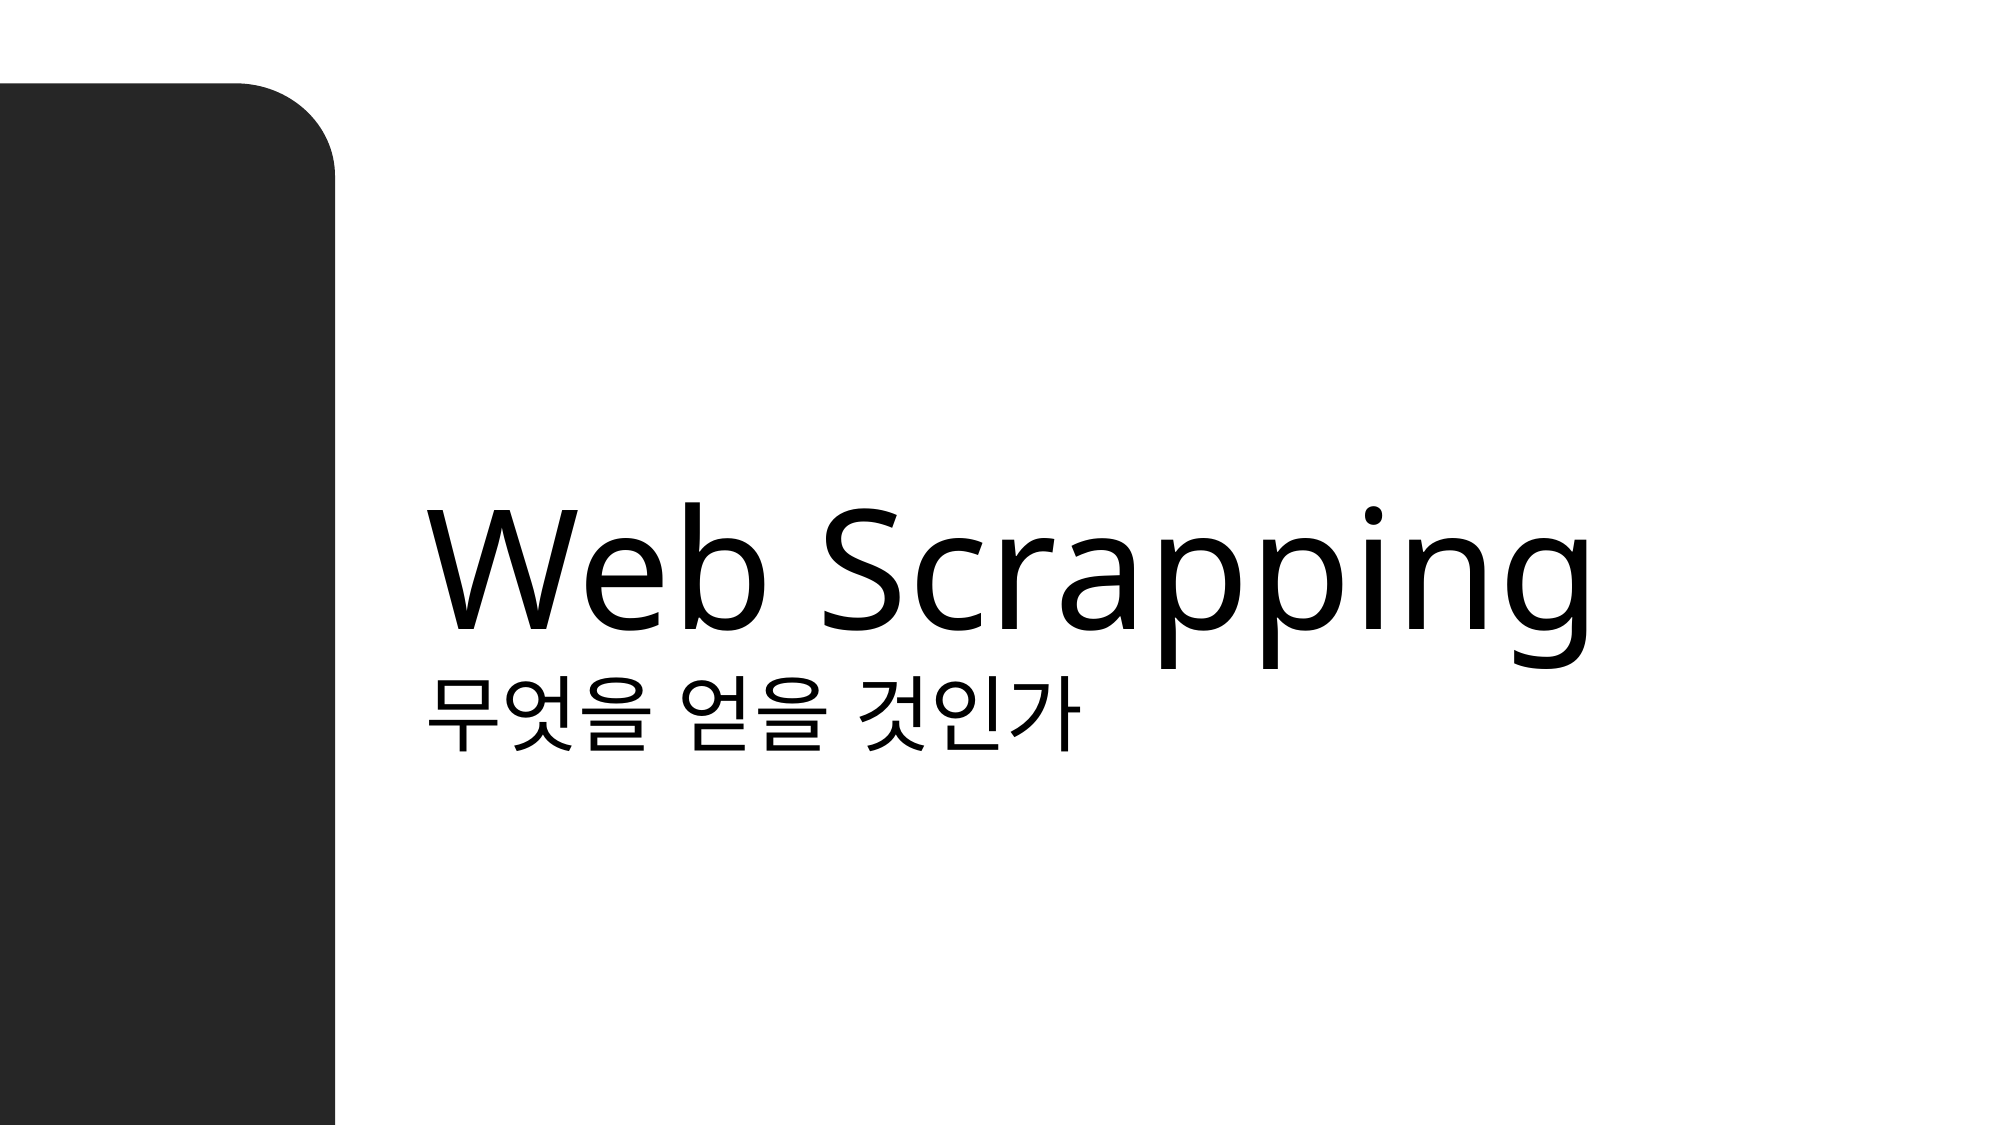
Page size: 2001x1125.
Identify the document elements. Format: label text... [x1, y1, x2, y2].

text_box [0, 82, 337, 1125]
text_box Web Scrapping 무엇을 얻을 것인가 [410, 455, 1858, 770]
